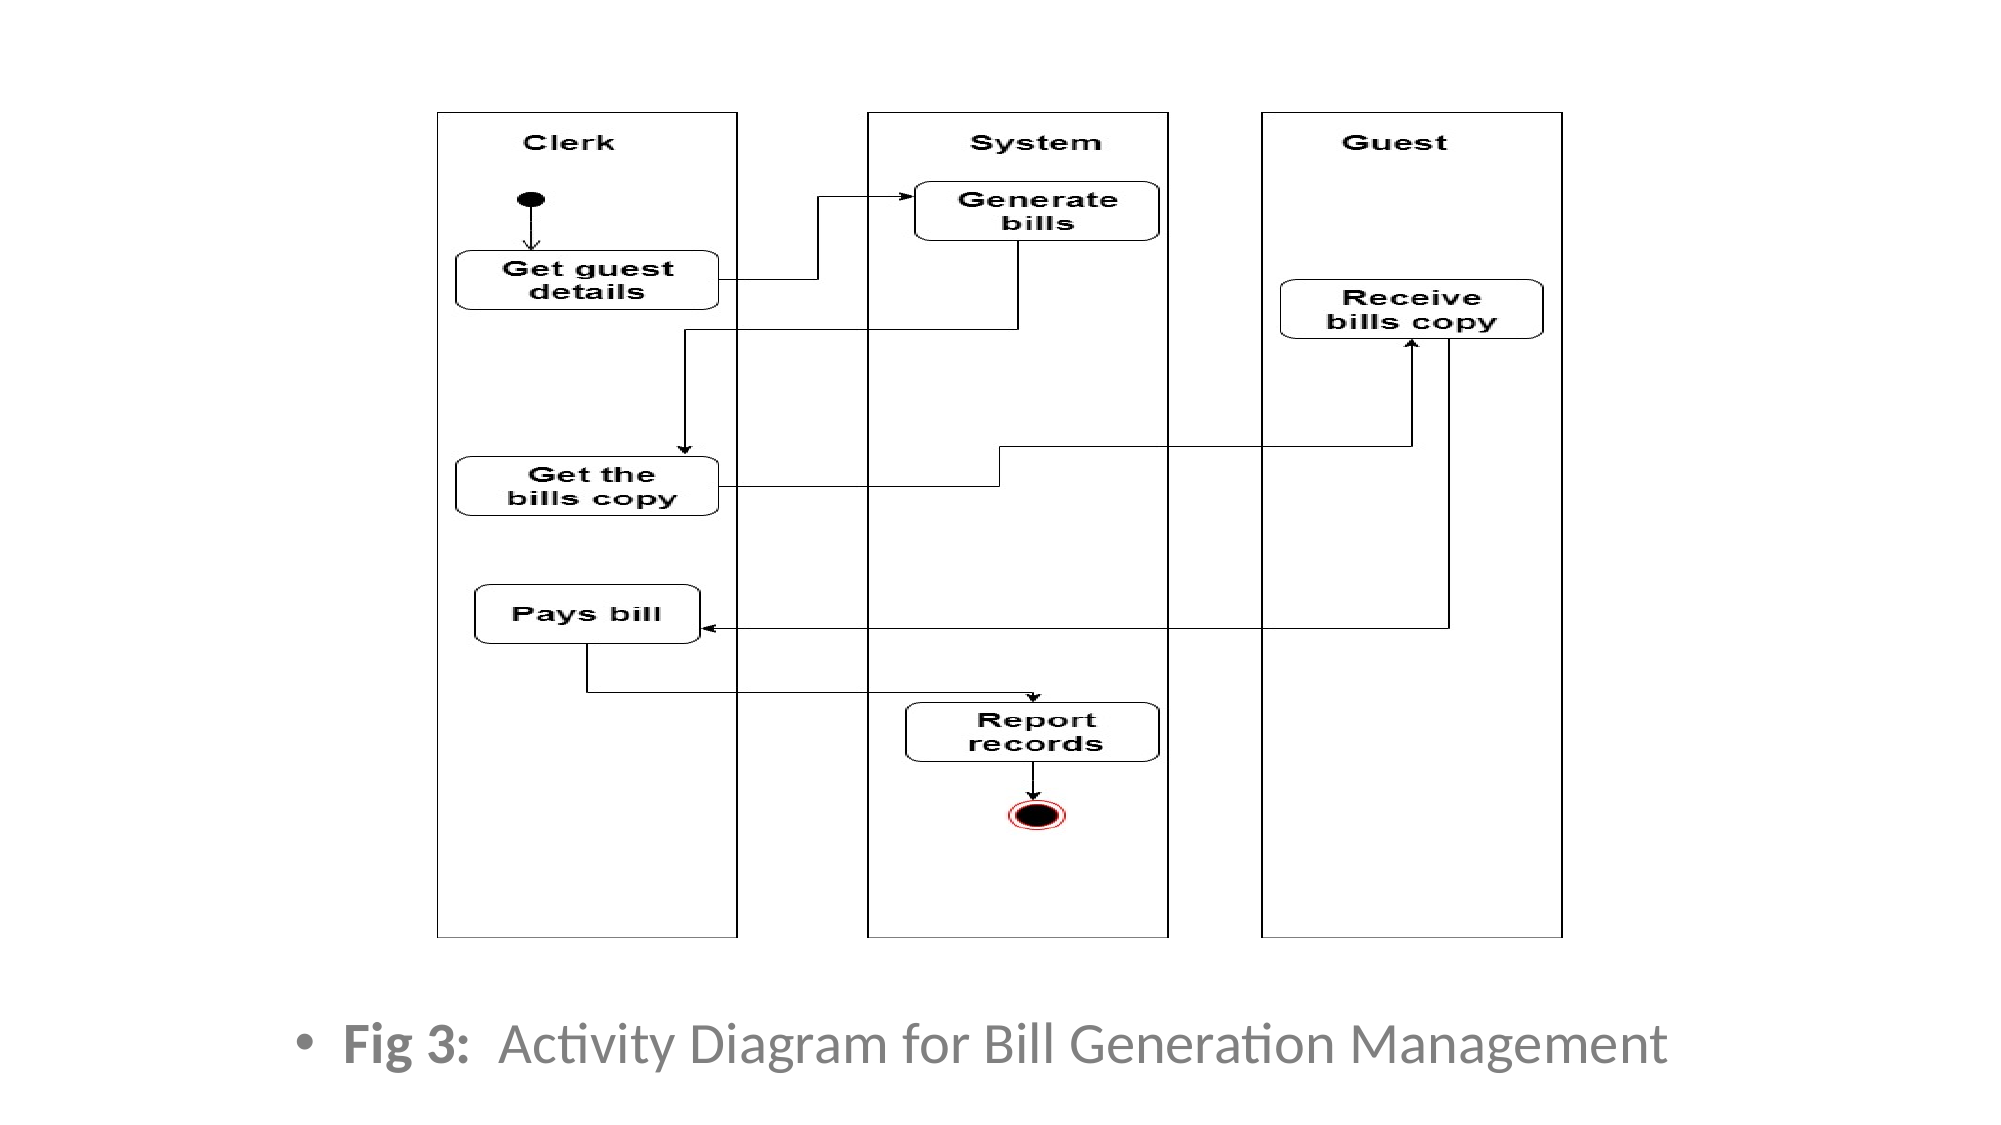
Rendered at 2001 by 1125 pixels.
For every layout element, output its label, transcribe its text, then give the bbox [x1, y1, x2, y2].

text_box Fig 3: Activity Diagram for Bill Generation Management [279, 998, 1720, 1125]
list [437, 112, 1563, 938]
